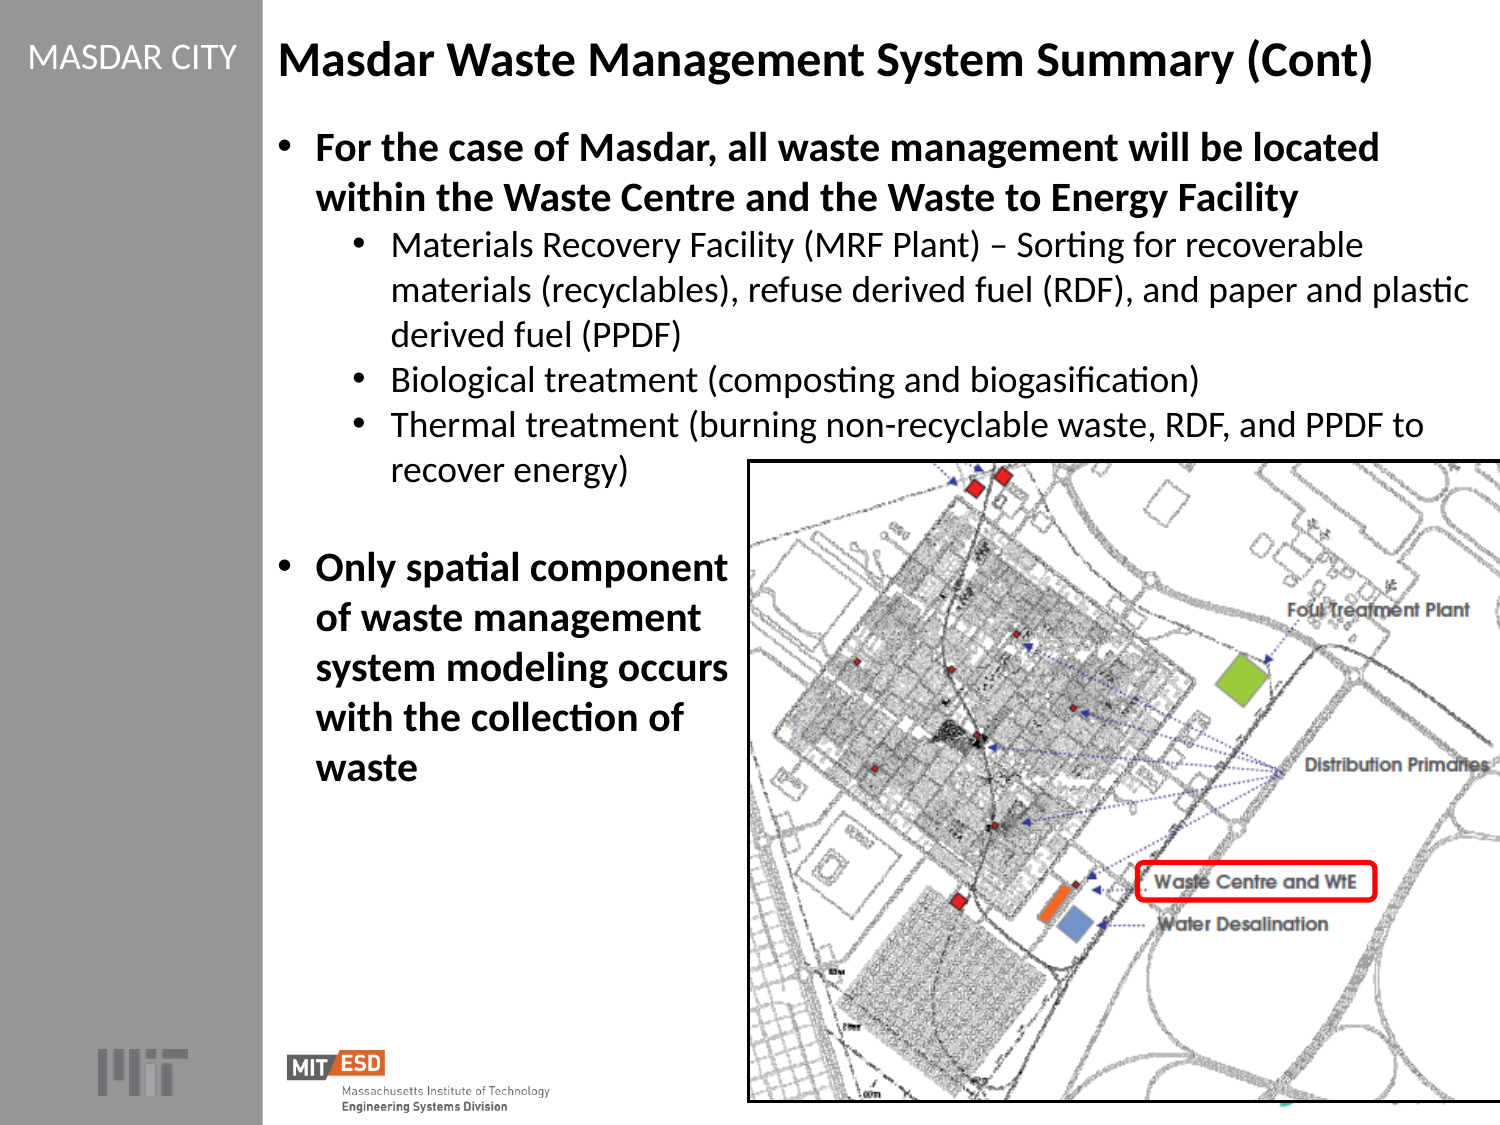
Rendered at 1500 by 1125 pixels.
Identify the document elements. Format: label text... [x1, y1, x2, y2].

picture [287, 1050, 550, 1113]
picture [749, 462, 1500, 1101]
title Masdar Waste Management System Summary (Cont) [262, 0, 1426, 112]
text_box For the case of Masdar, all waste management will be located within the Waste Centre and the Waste to Energy Facility Materials Recovery Facility (MRF Plant) – Sorting for recoverable materials (recyclables), refuse derived fuel (RDF), and paper and plastic derived fuel (PPDF) Biological treatment (composting and biogasification) Thermal treatment (burning non-recyclable waste, RDF, and PPDF to recover energy) Only spatial component of waste management system modeling occurs with the collection of waste [262, 112, 1500, 798]
picture [1112, 1103, 1463, 1113]
picture [98, 1049, 188, 1096]
